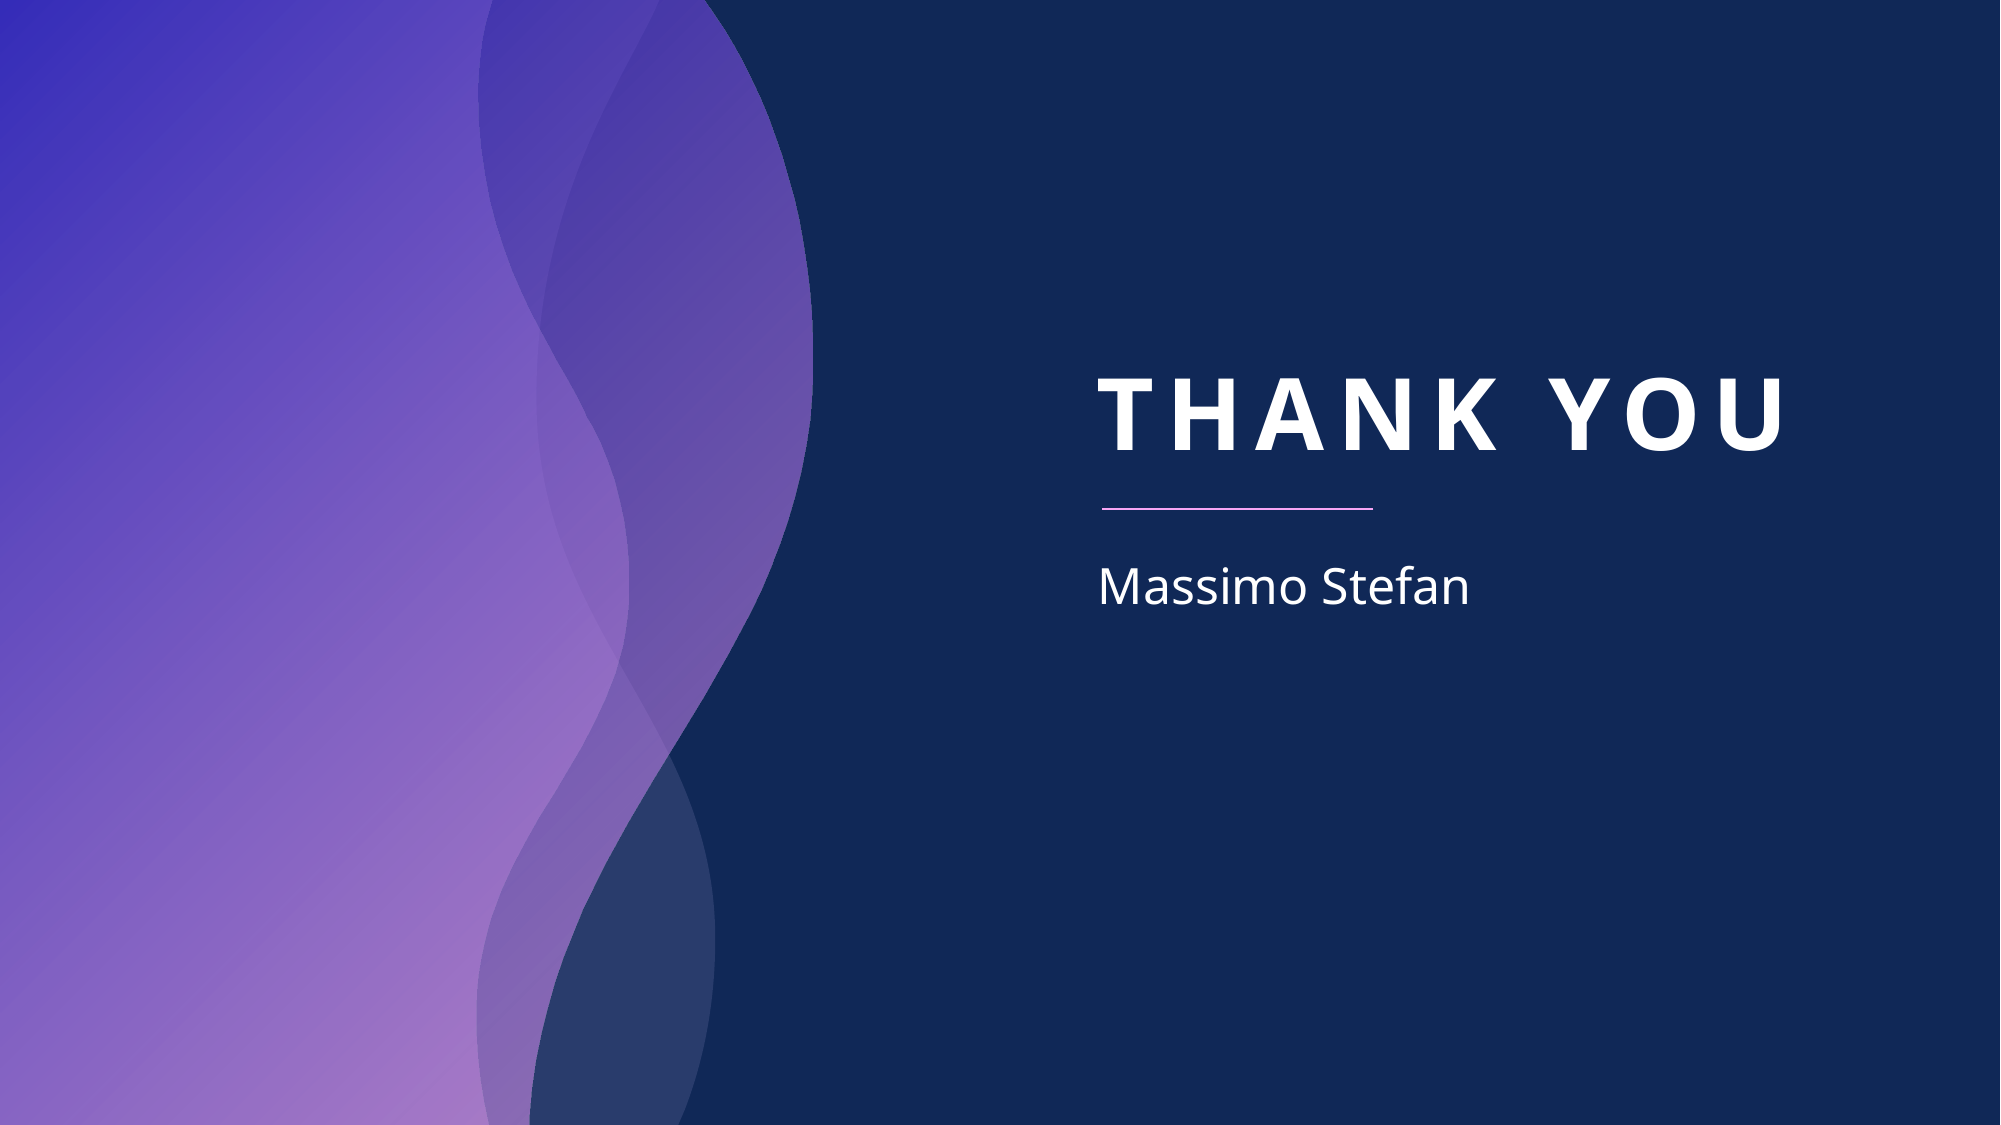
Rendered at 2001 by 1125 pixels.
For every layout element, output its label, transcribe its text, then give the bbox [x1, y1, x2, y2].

title THANK YOU [1081, 304, 1856, 480]
list Massimo Stefan [1083, 553, 1856, 947]
